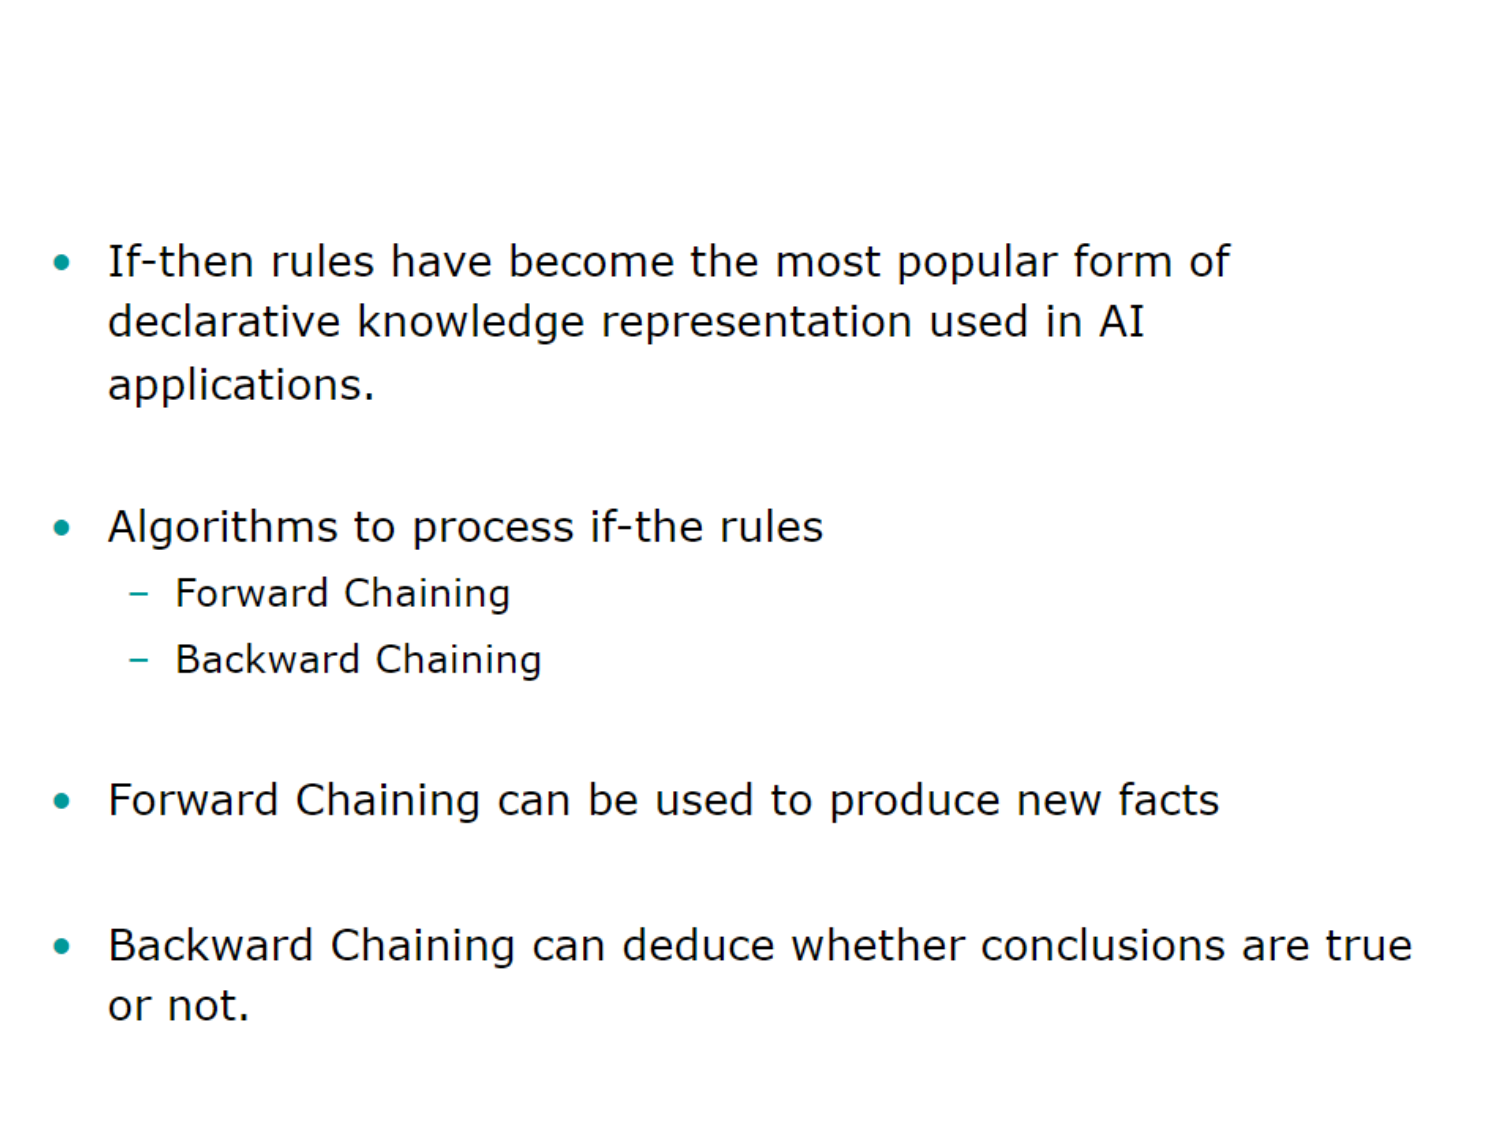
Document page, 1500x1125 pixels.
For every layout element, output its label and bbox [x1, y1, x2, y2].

picture [22, 220, 1450, 1103]
